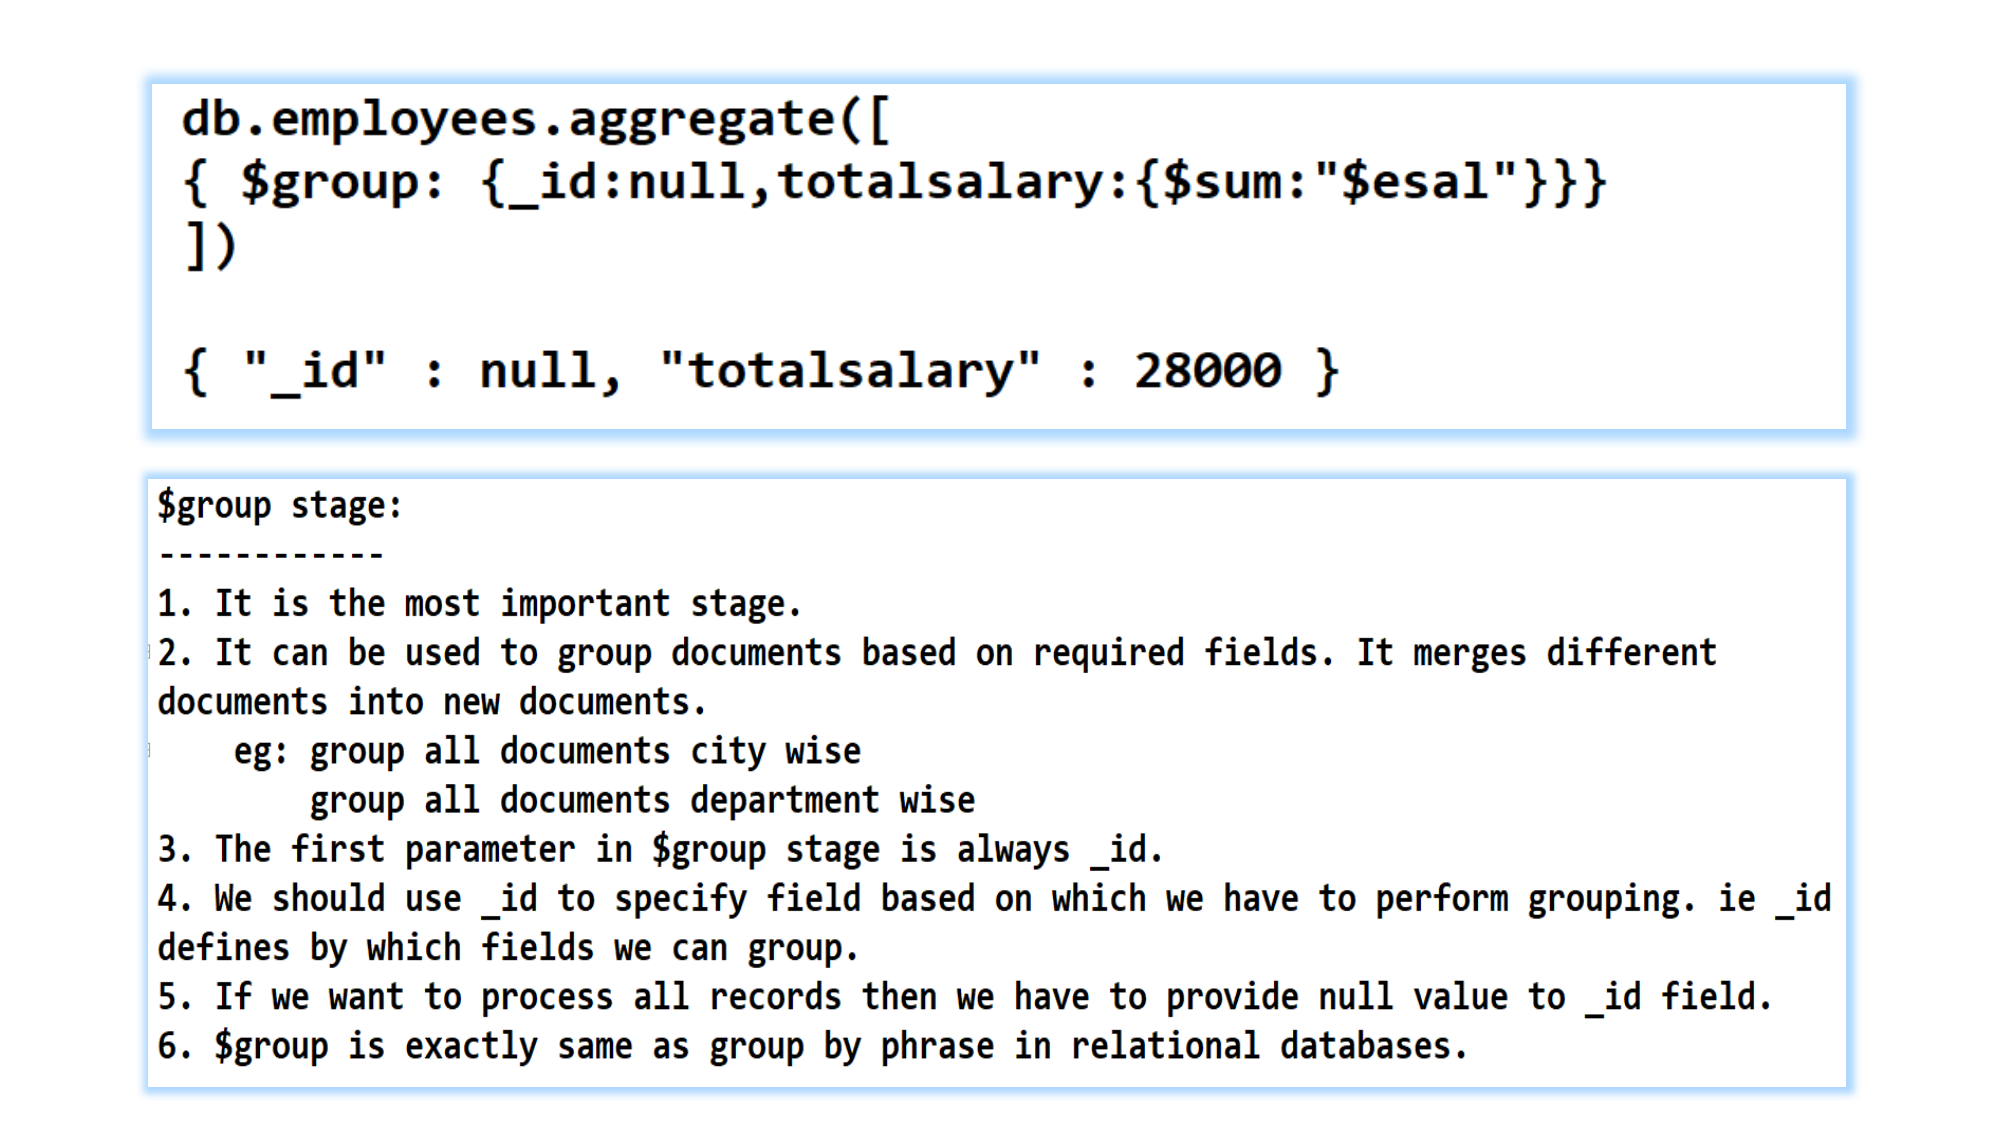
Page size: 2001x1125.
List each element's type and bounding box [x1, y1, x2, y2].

picture [148, 479, 1846, 1087]
picture [152, 84, 1846, 429]
